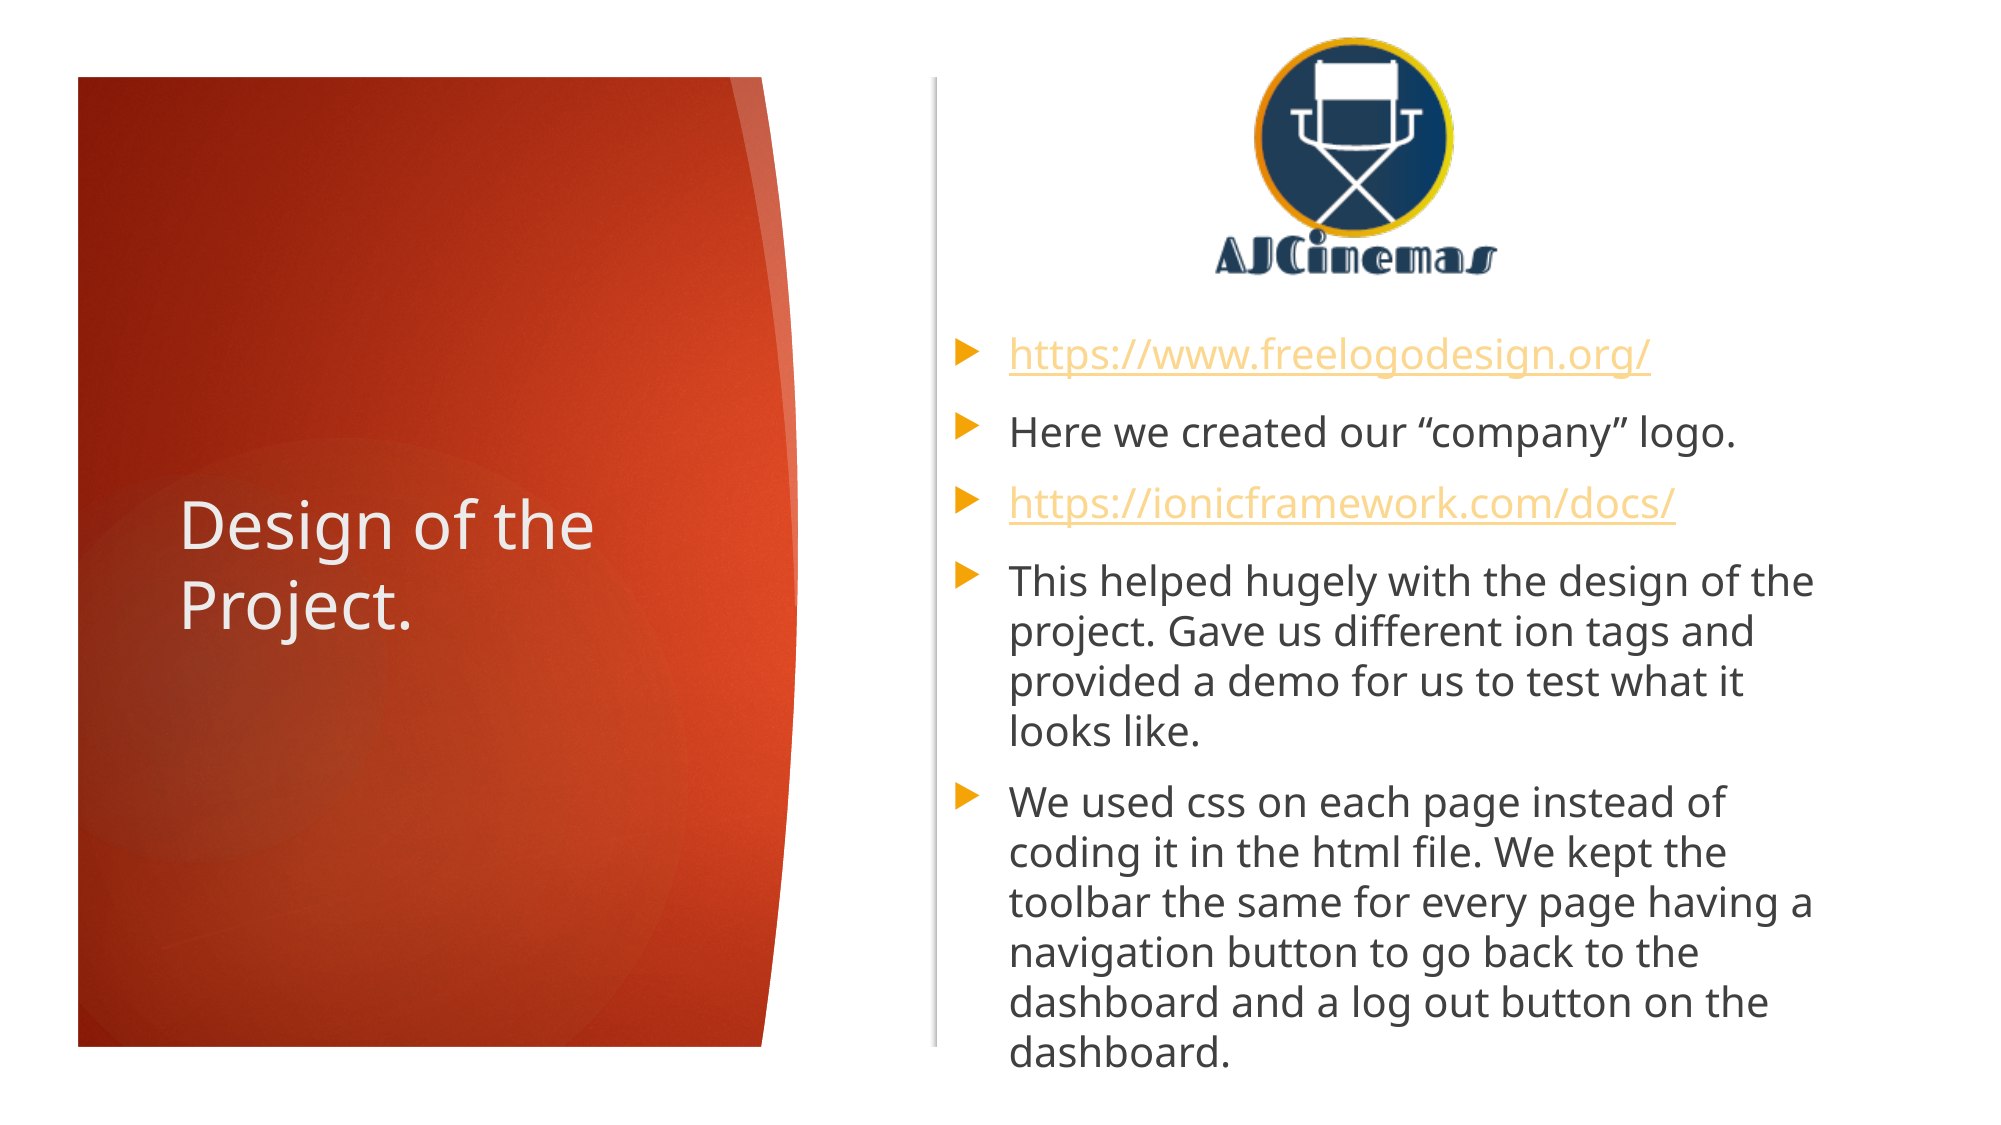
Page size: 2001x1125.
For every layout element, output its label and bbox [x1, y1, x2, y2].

text_box [0, 0, 2000, 1125]
picture [1199, 0, 1513, 313]
